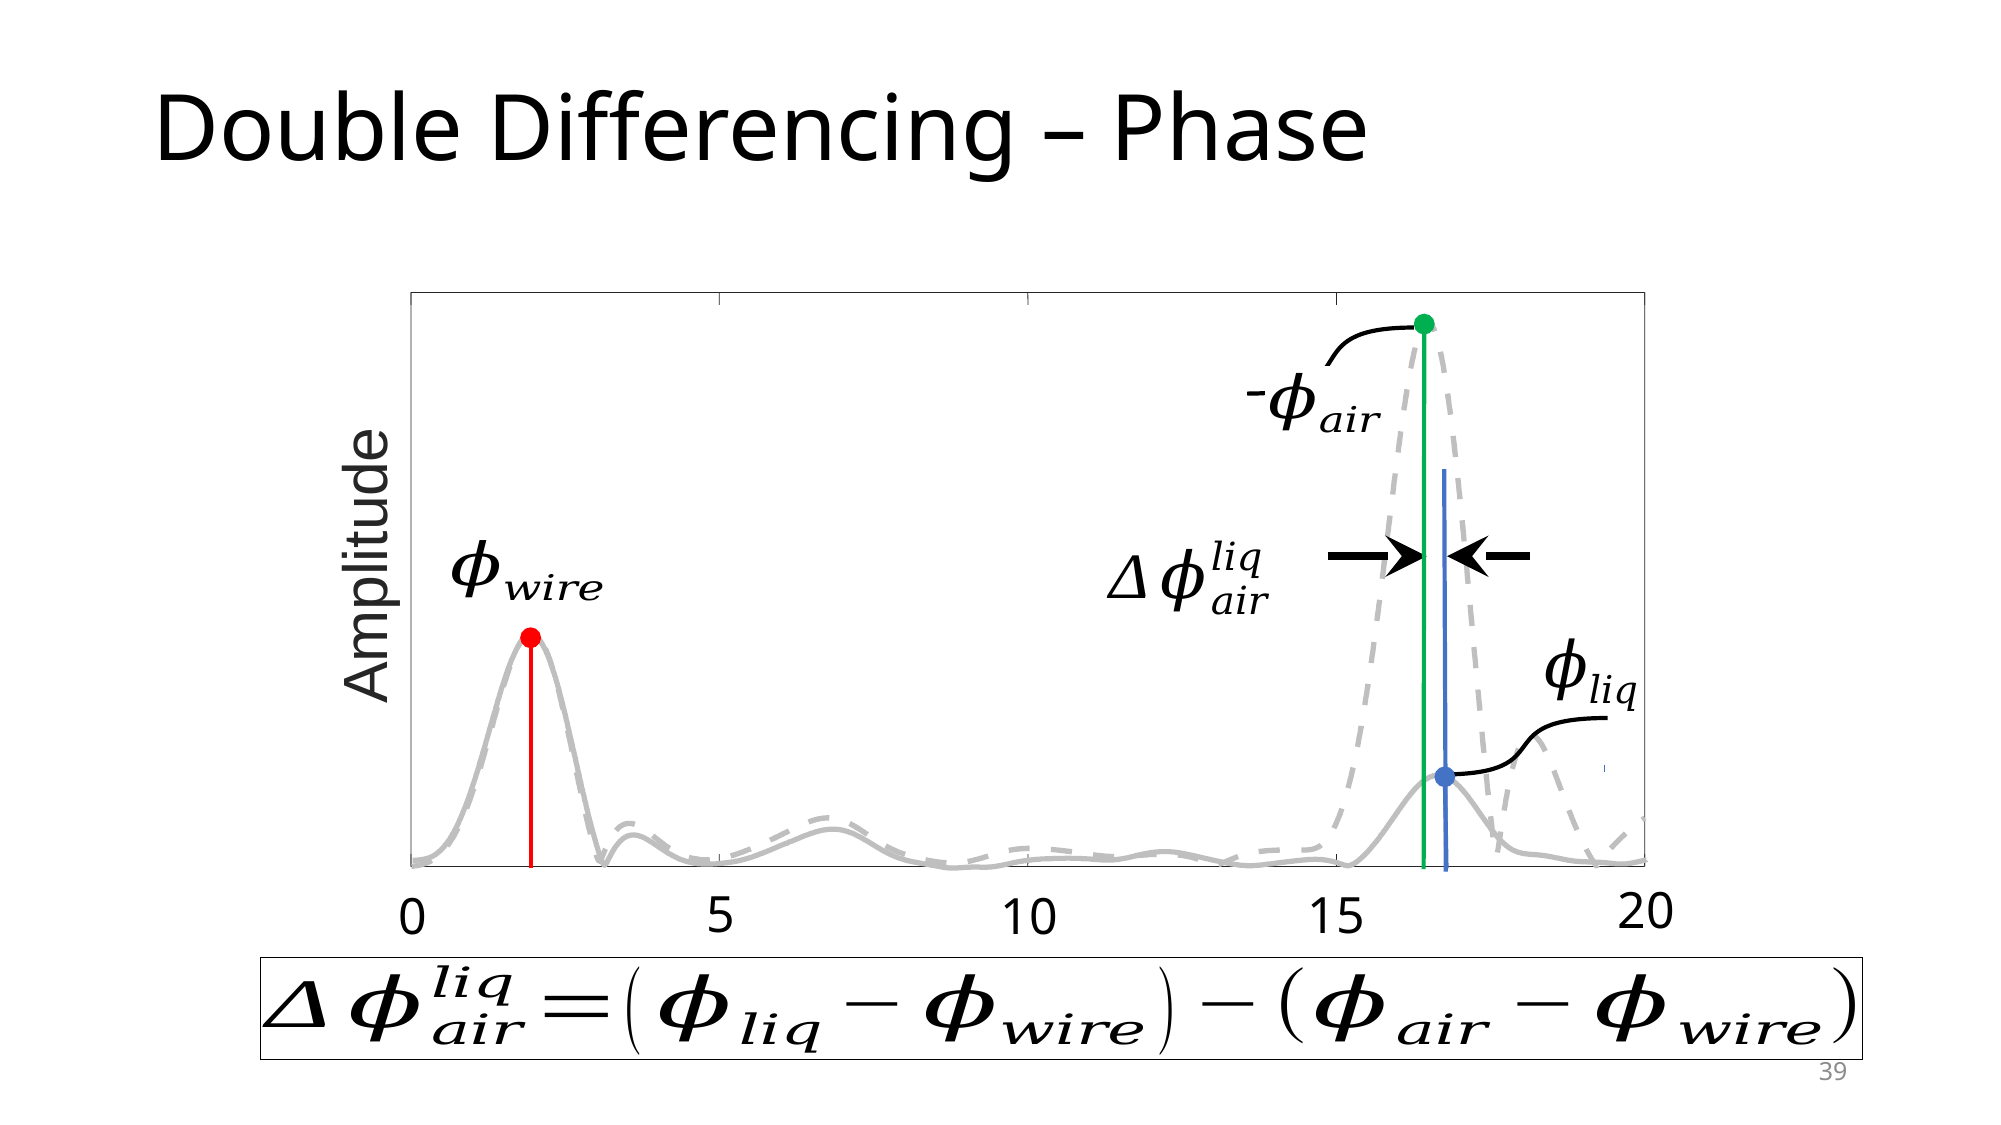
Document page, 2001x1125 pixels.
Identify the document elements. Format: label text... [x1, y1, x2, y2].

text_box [1446, 718, 1608, 775]
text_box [203, 232, 1797, 1043]
title Double Differencing – Phase [137, 22, 1863, 240]
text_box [1440, 718, 1444, 775]
slide_number 39 [1412, 1060, 1863, 1103]
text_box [1247, 327, 1414, 394]
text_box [352, 871, 1738, 1046]
